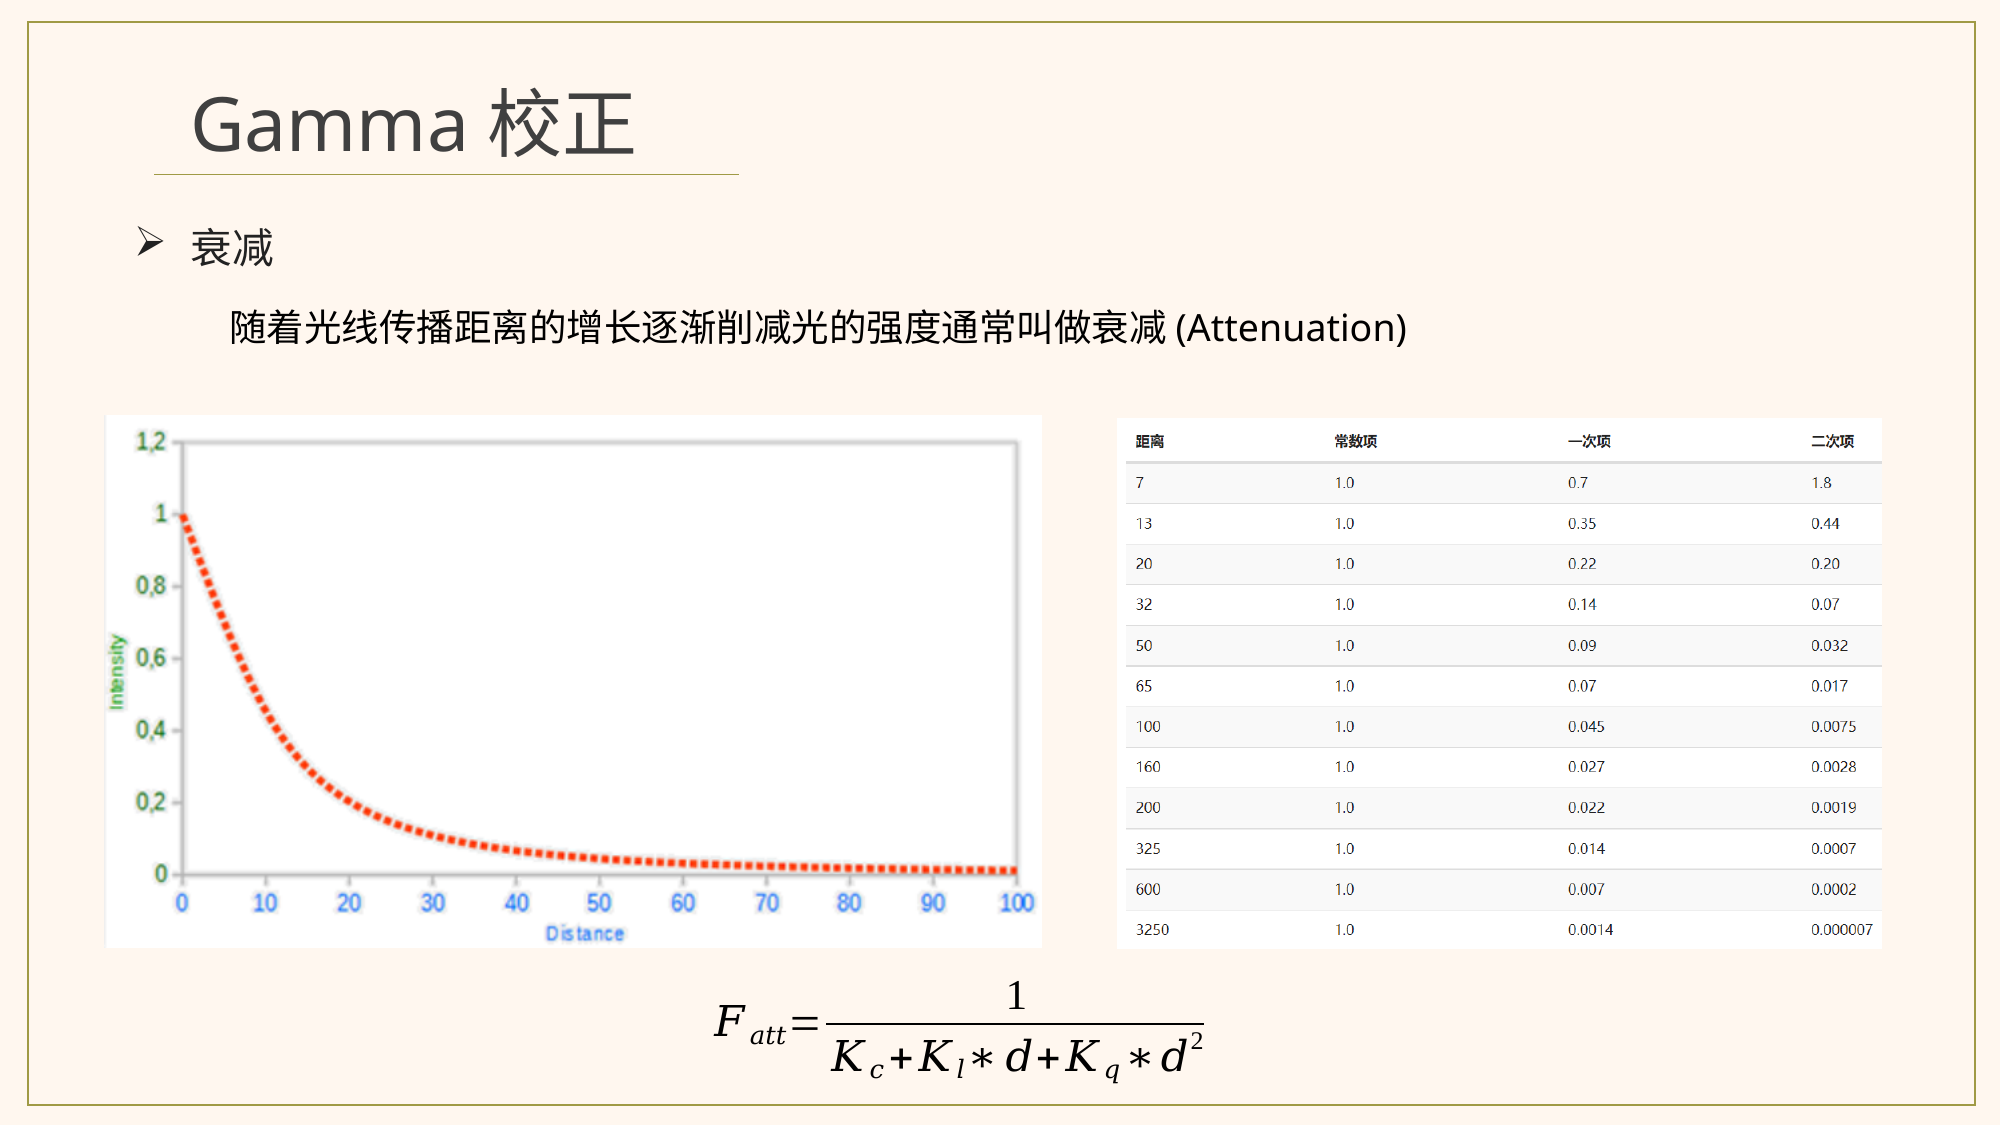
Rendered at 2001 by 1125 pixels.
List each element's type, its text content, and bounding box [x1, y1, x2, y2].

picture [104, 415, 1042, 948]
text_box [27, 21, 1976, 1106]
text_box 随着光线传播距离的增长逐渐削减光的强度通常叫做衰减(Attenuation) [214, 296, 1507, 356]
picture [1117, 418, 1882, 949]
text_box Gamma校正 [175, 68, 653, 174]
text_box 衰减 [119, 214, 805, 280]
